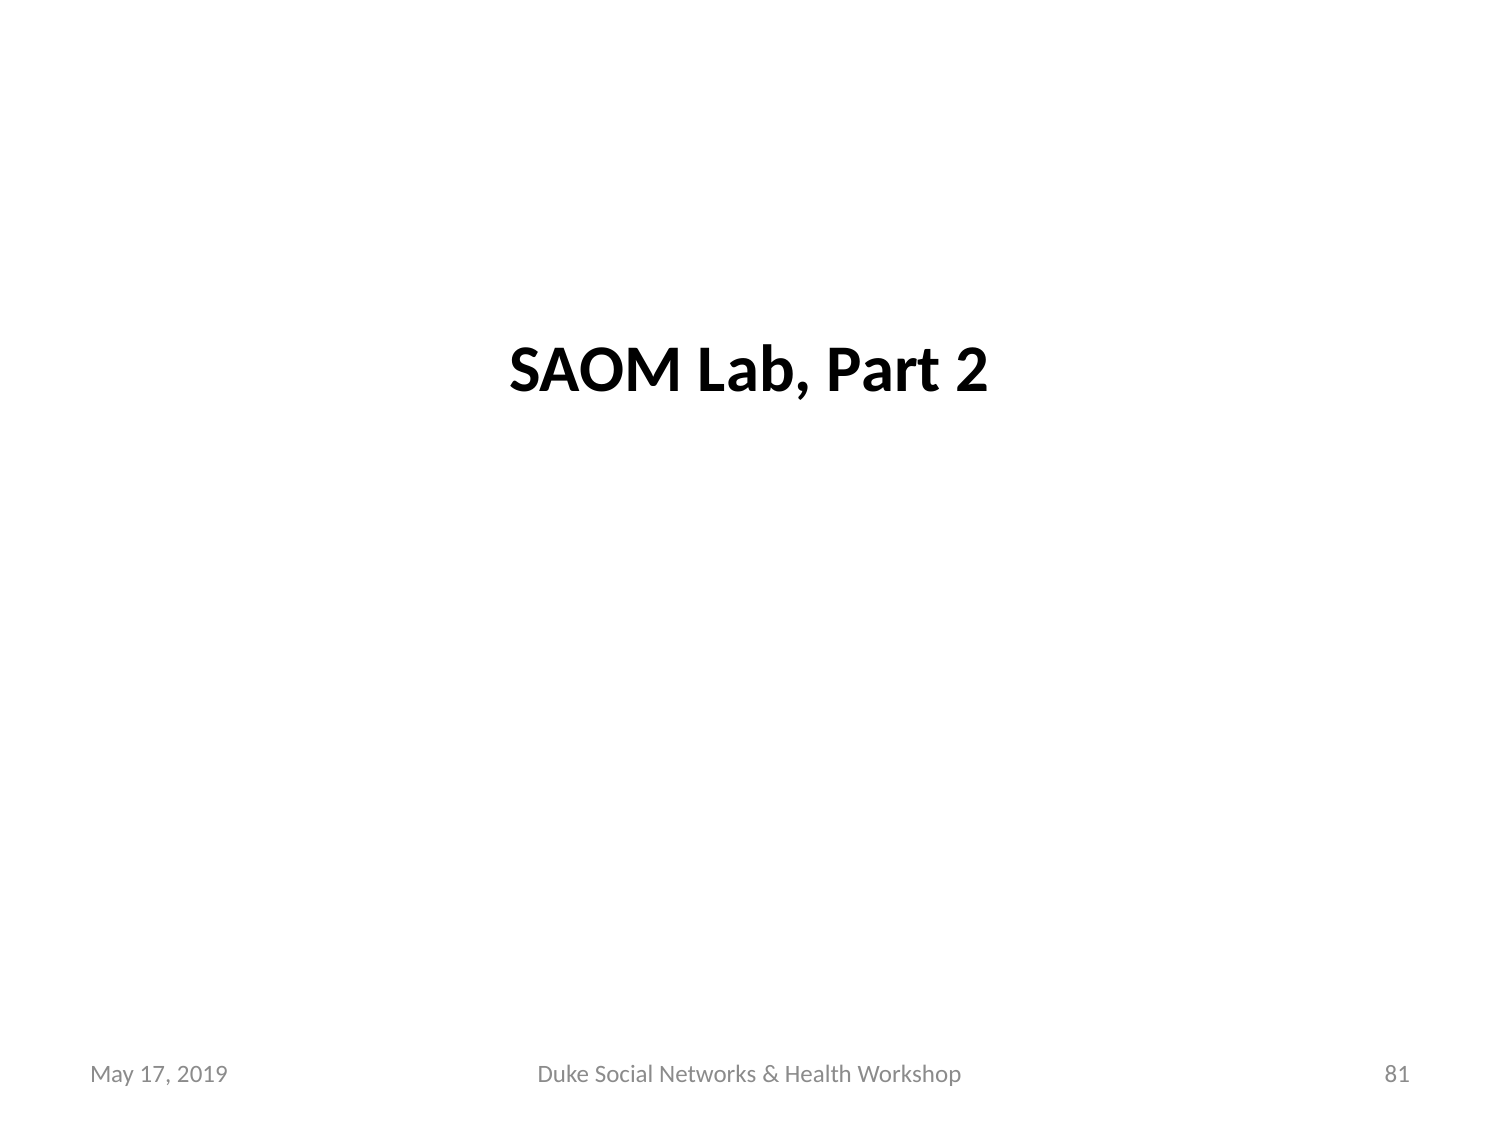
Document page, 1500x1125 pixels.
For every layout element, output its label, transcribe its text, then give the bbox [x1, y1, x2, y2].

title SAOM Lab, Part 2 [75, 271, 1425, 459]
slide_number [75, 1042, 425, 1103]
footer Duke Social Networks & Health Workshop [512, 1042, 988, 1103]
slide_number 81 [1074, 1042, 1425, 1103]
